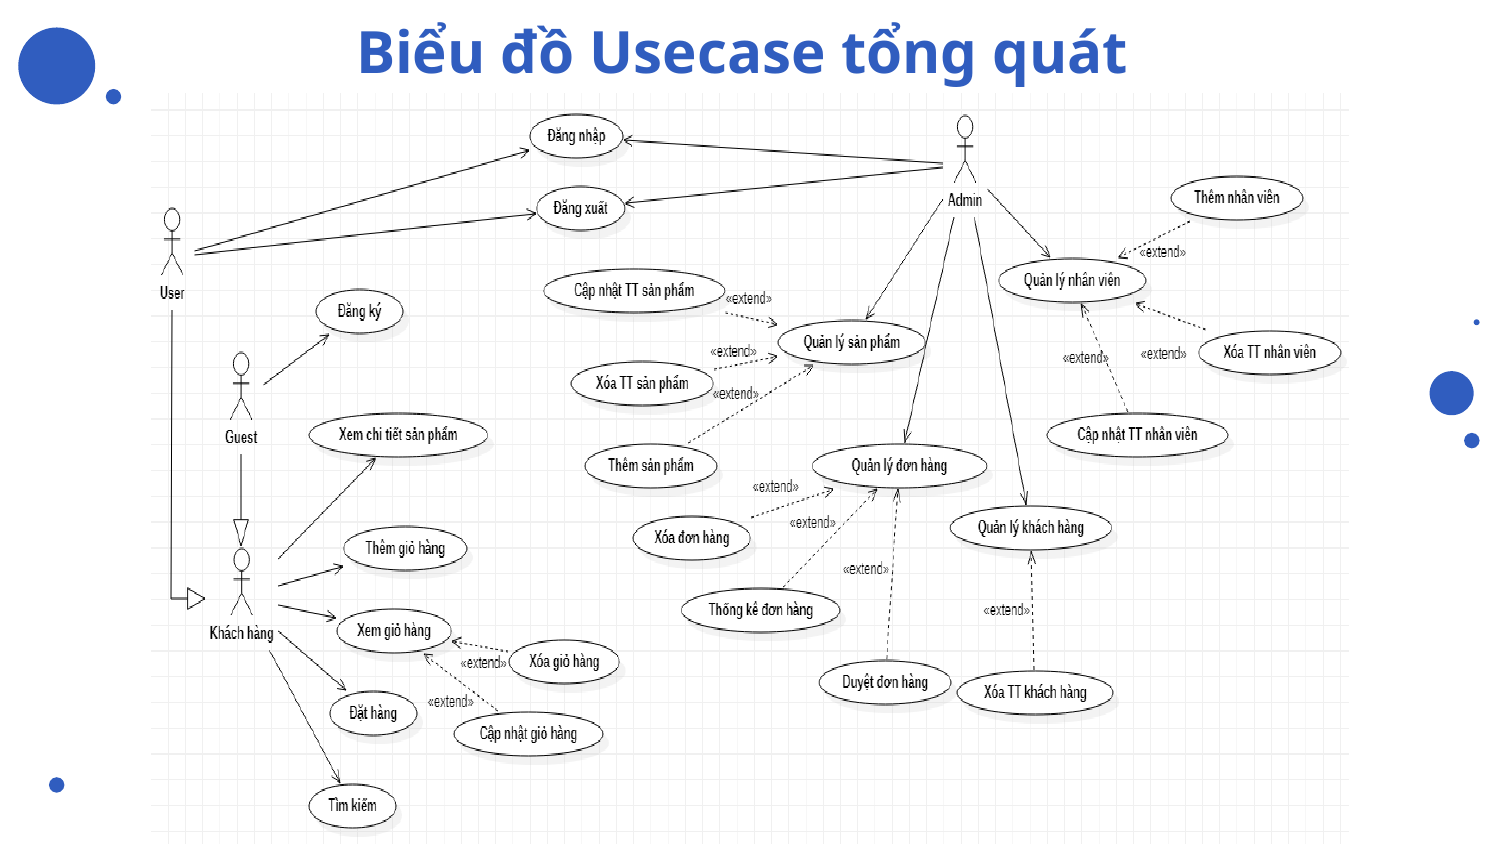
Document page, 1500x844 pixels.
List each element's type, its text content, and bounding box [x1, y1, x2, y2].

title Biểu đồ Usecase tổng quát [112, 0, 1388, 94]
picture [151, 93, 1349, 844]
